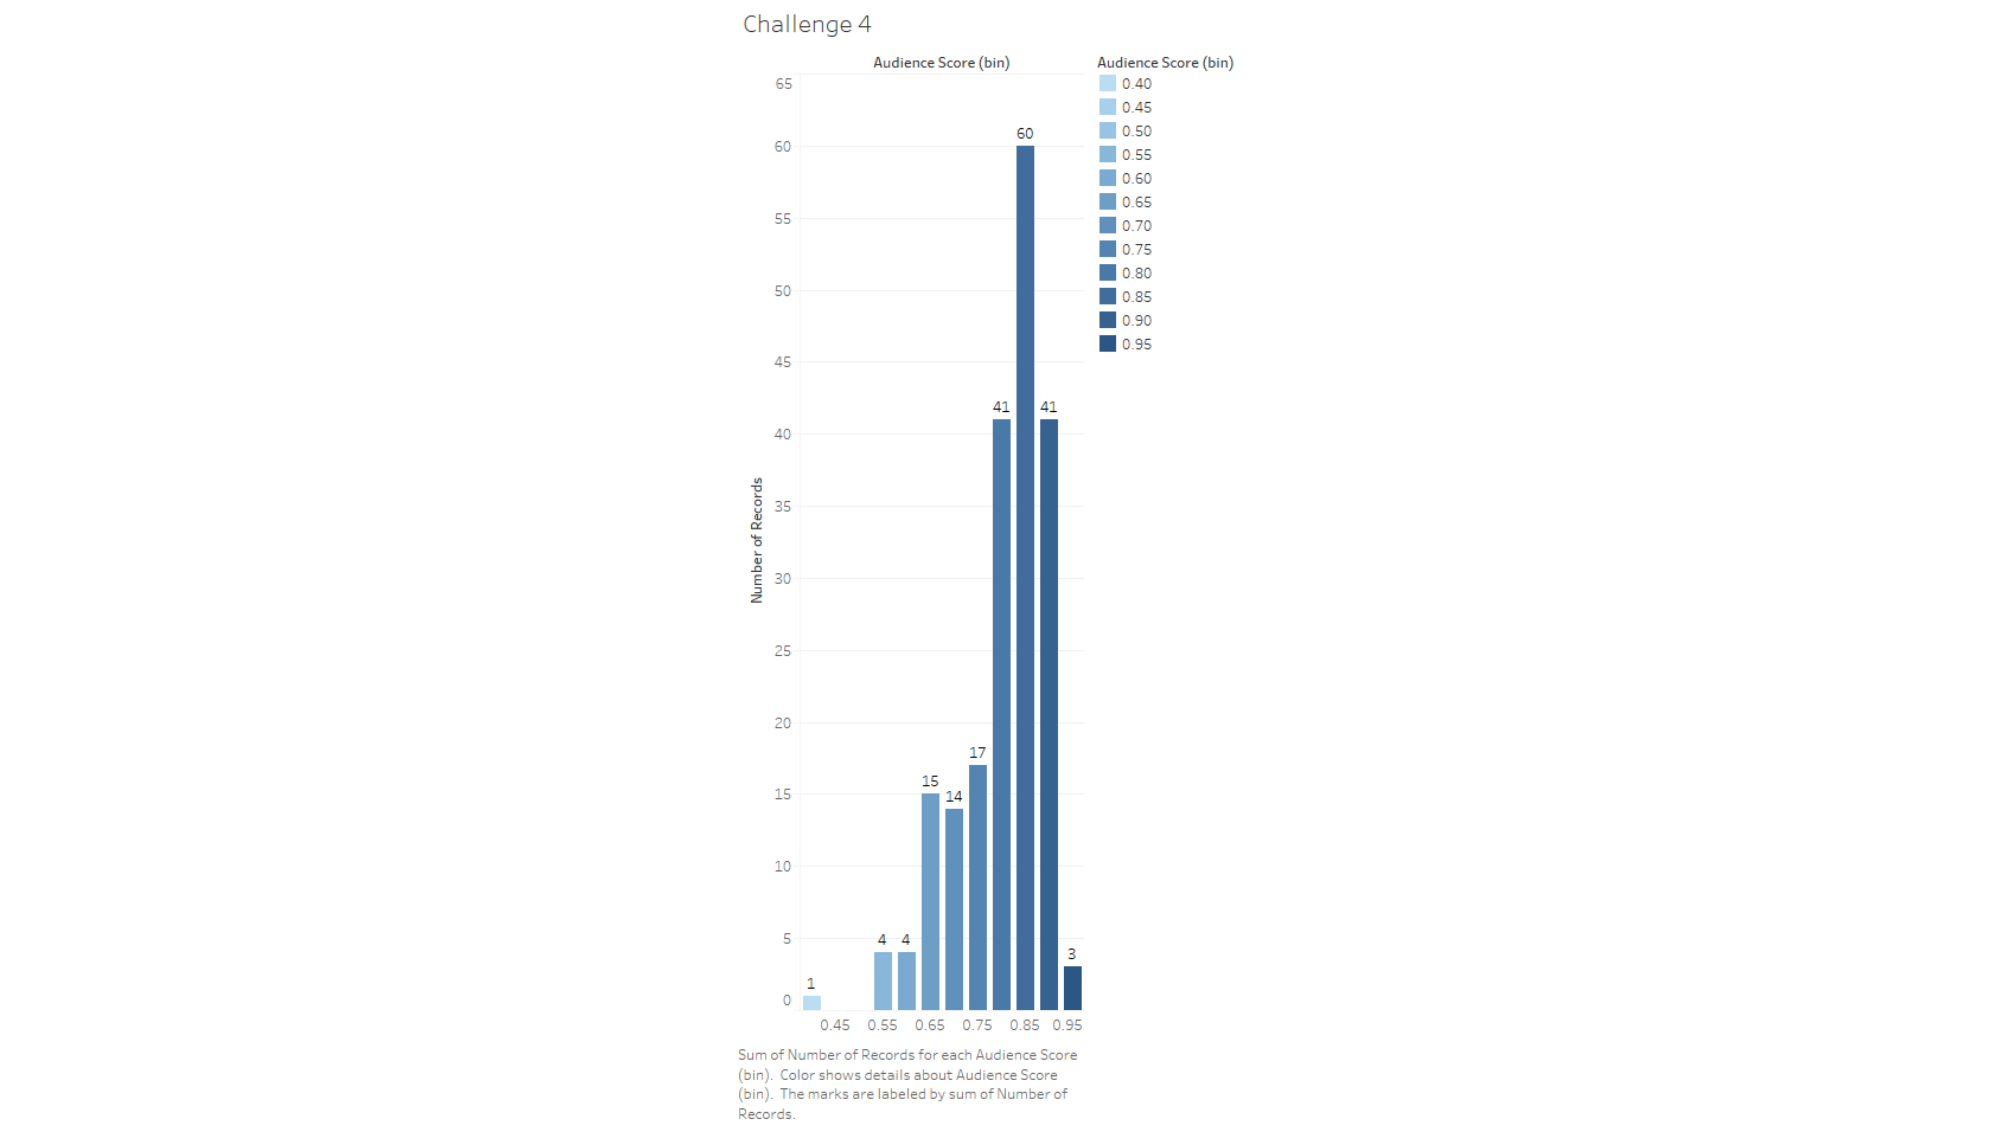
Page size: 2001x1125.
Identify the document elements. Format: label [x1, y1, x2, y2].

picture [738, 0, 1262, 1125]
